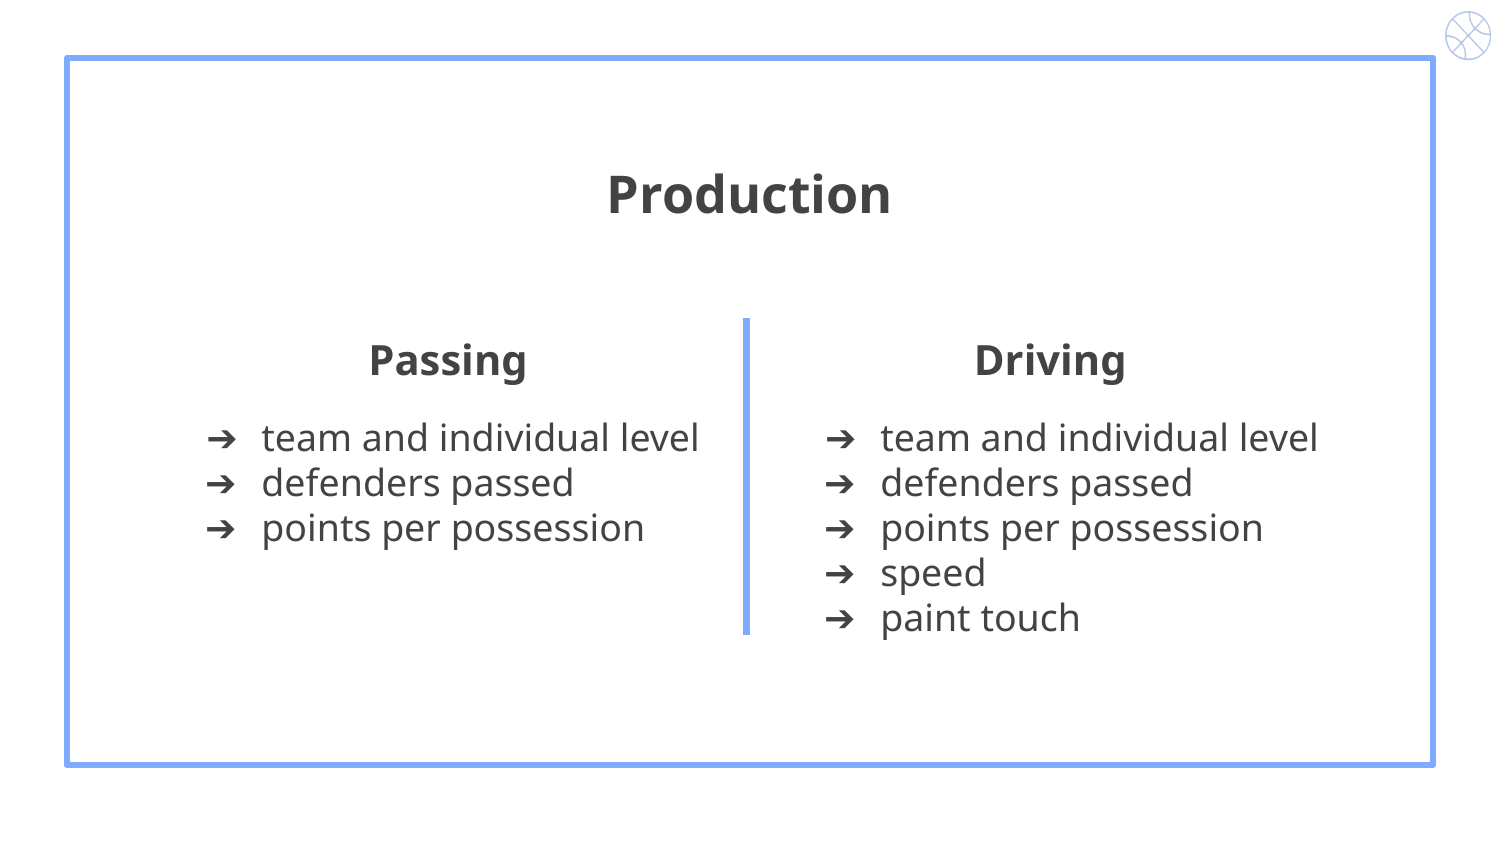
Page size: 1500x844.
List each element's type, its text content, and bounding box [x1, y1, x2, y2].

title Production [445, 146, 1055, 226]
title Passing [188, 293, 709, 399]
subtitle team and individual level defenders passed points per possession speed paint touch [790, 399, 1351, 610]
subtitle team and individual level defenders passed points per possession [171, 399, 725, 582]
text_box [1444, 10, 1493, 62]
title Driving [790, 293, 1311, 399]
